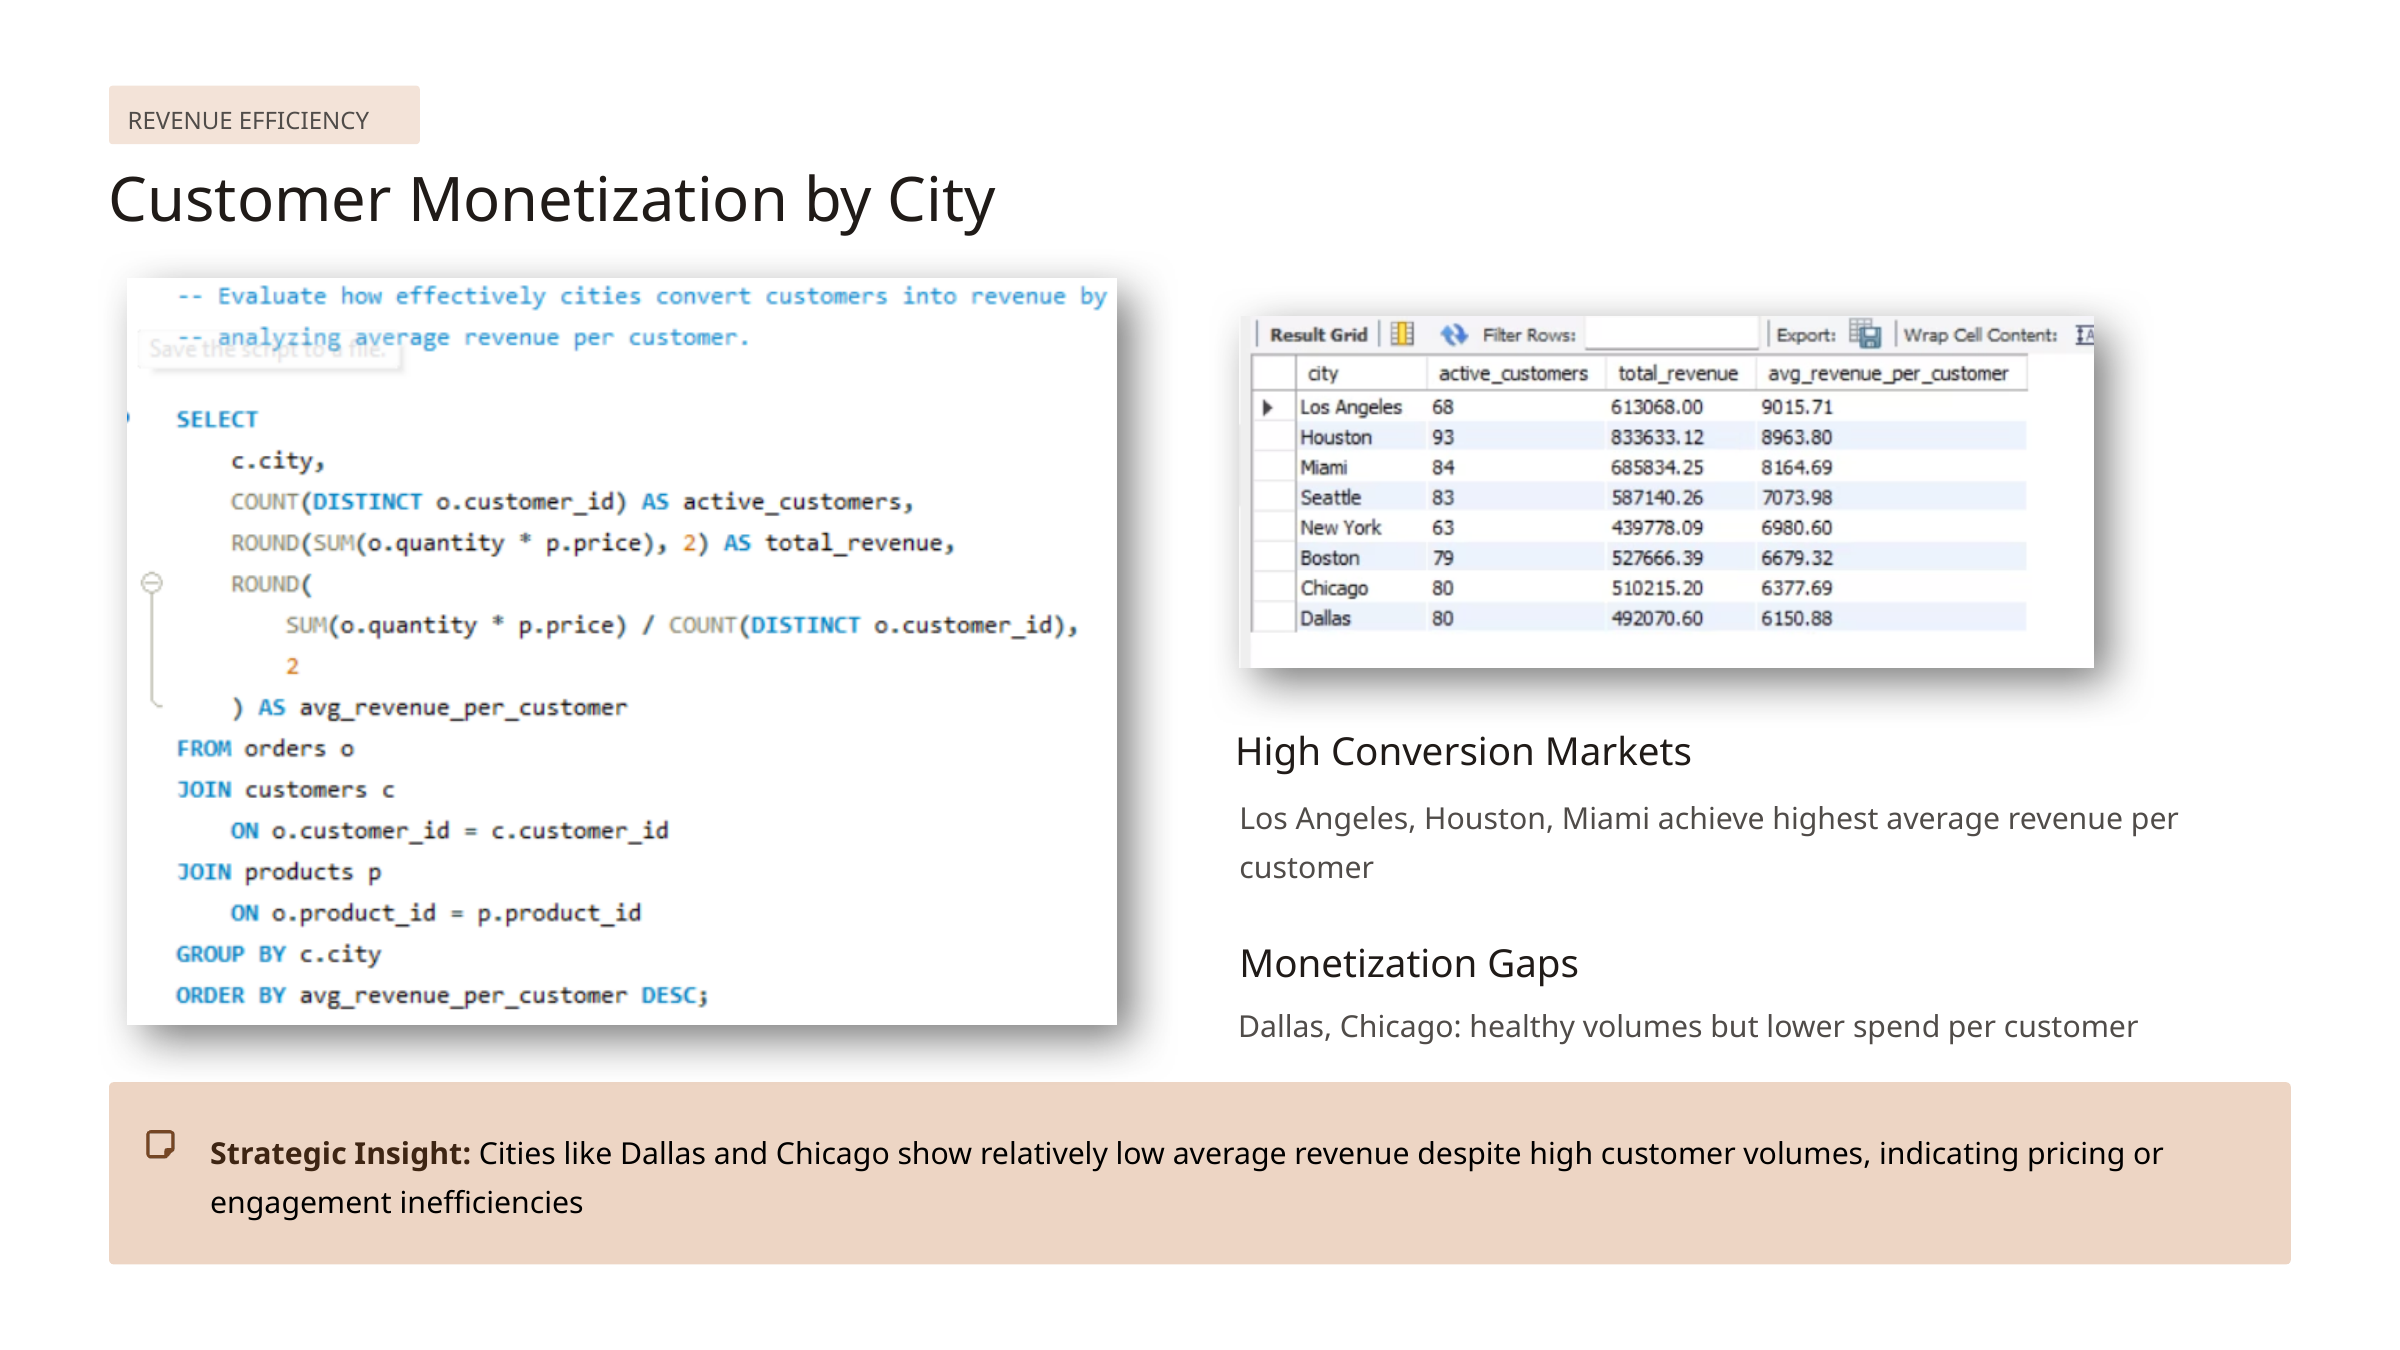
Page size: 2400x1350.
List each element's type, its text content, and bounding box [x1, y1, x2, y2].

text_box Dallas, Chicago: healthy volumes but lower spend per customer [1238, 994, 2291, 1044]
text_box [109, 85, 420, 145]
text_box Strategic Insight: Cities like Dallas and Chicago show relatively low average revenue despite high customer volumes, indicating pricing or engagement inefficiencies [210, 1121, 2260, 1221]
text_box High Conversion Markets [1235, 724, 1721, 774]
picture [127, 278, 1117, 1025]
text_box Los Angeles, Houston, Miami achieve highest average revenue per customer [1239, 786, 2293, 886]
text_box [109, 1082, 2291, 1265]
text_box Customer Monetization by City [109, 156, 1071, 235]
picture [140, 1128, 180, 1160]
text_box Monetization Gaps [1239, 937, 1629, 986]
picture [1239, 316, 2094, 668]
text_box REVENUE EFFICIENCY [127, 94, 402, 135]
